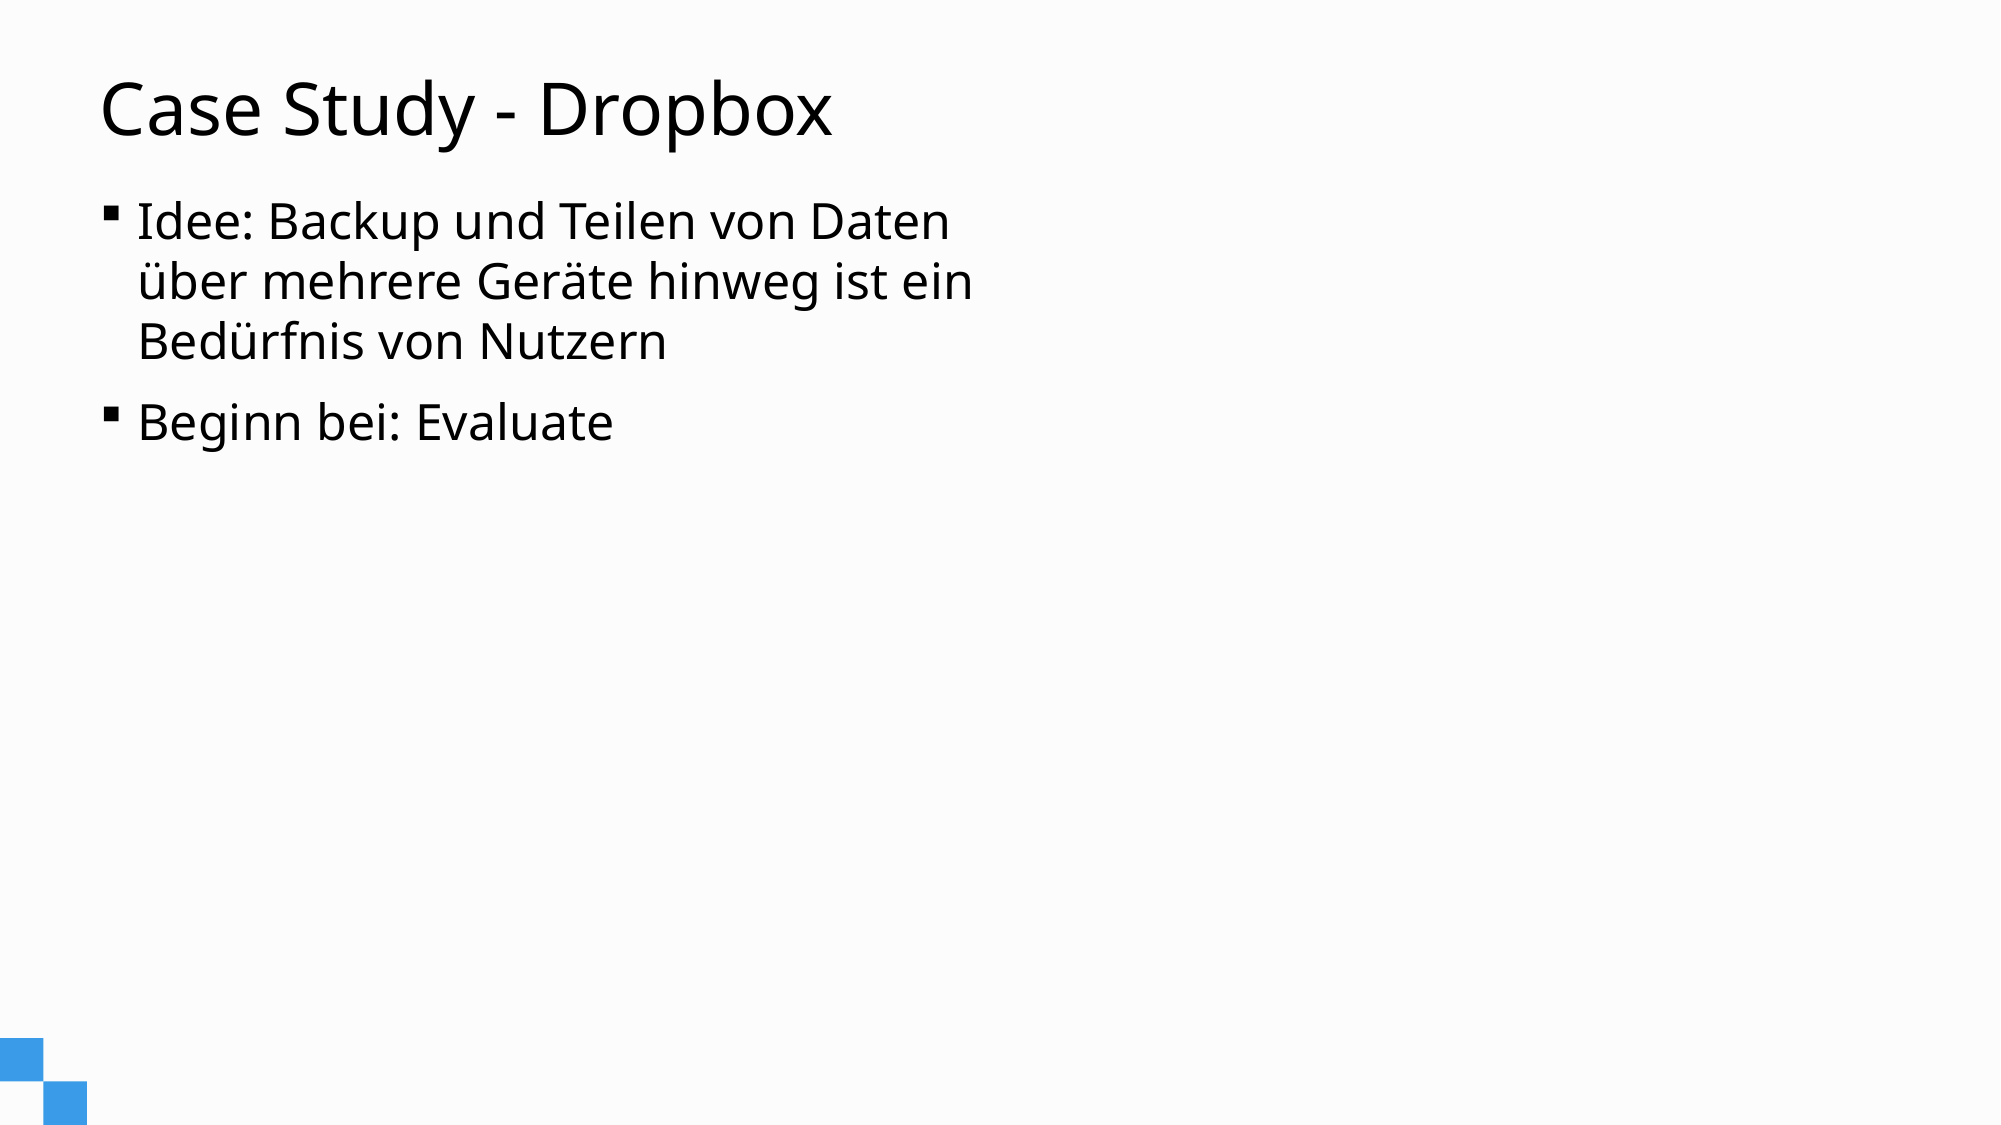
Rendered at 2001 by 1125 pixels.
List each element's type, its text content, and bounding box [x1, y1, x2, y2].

list Idee: Backup und Teilen von Daten über mehrere Geräte hinweg ist ein Bedürfnis von Nutzern Beginn bei: Evaluate [84, 182, 1000, 897]
title Case Study - Dropbox [84, 64, 1810, 132]
